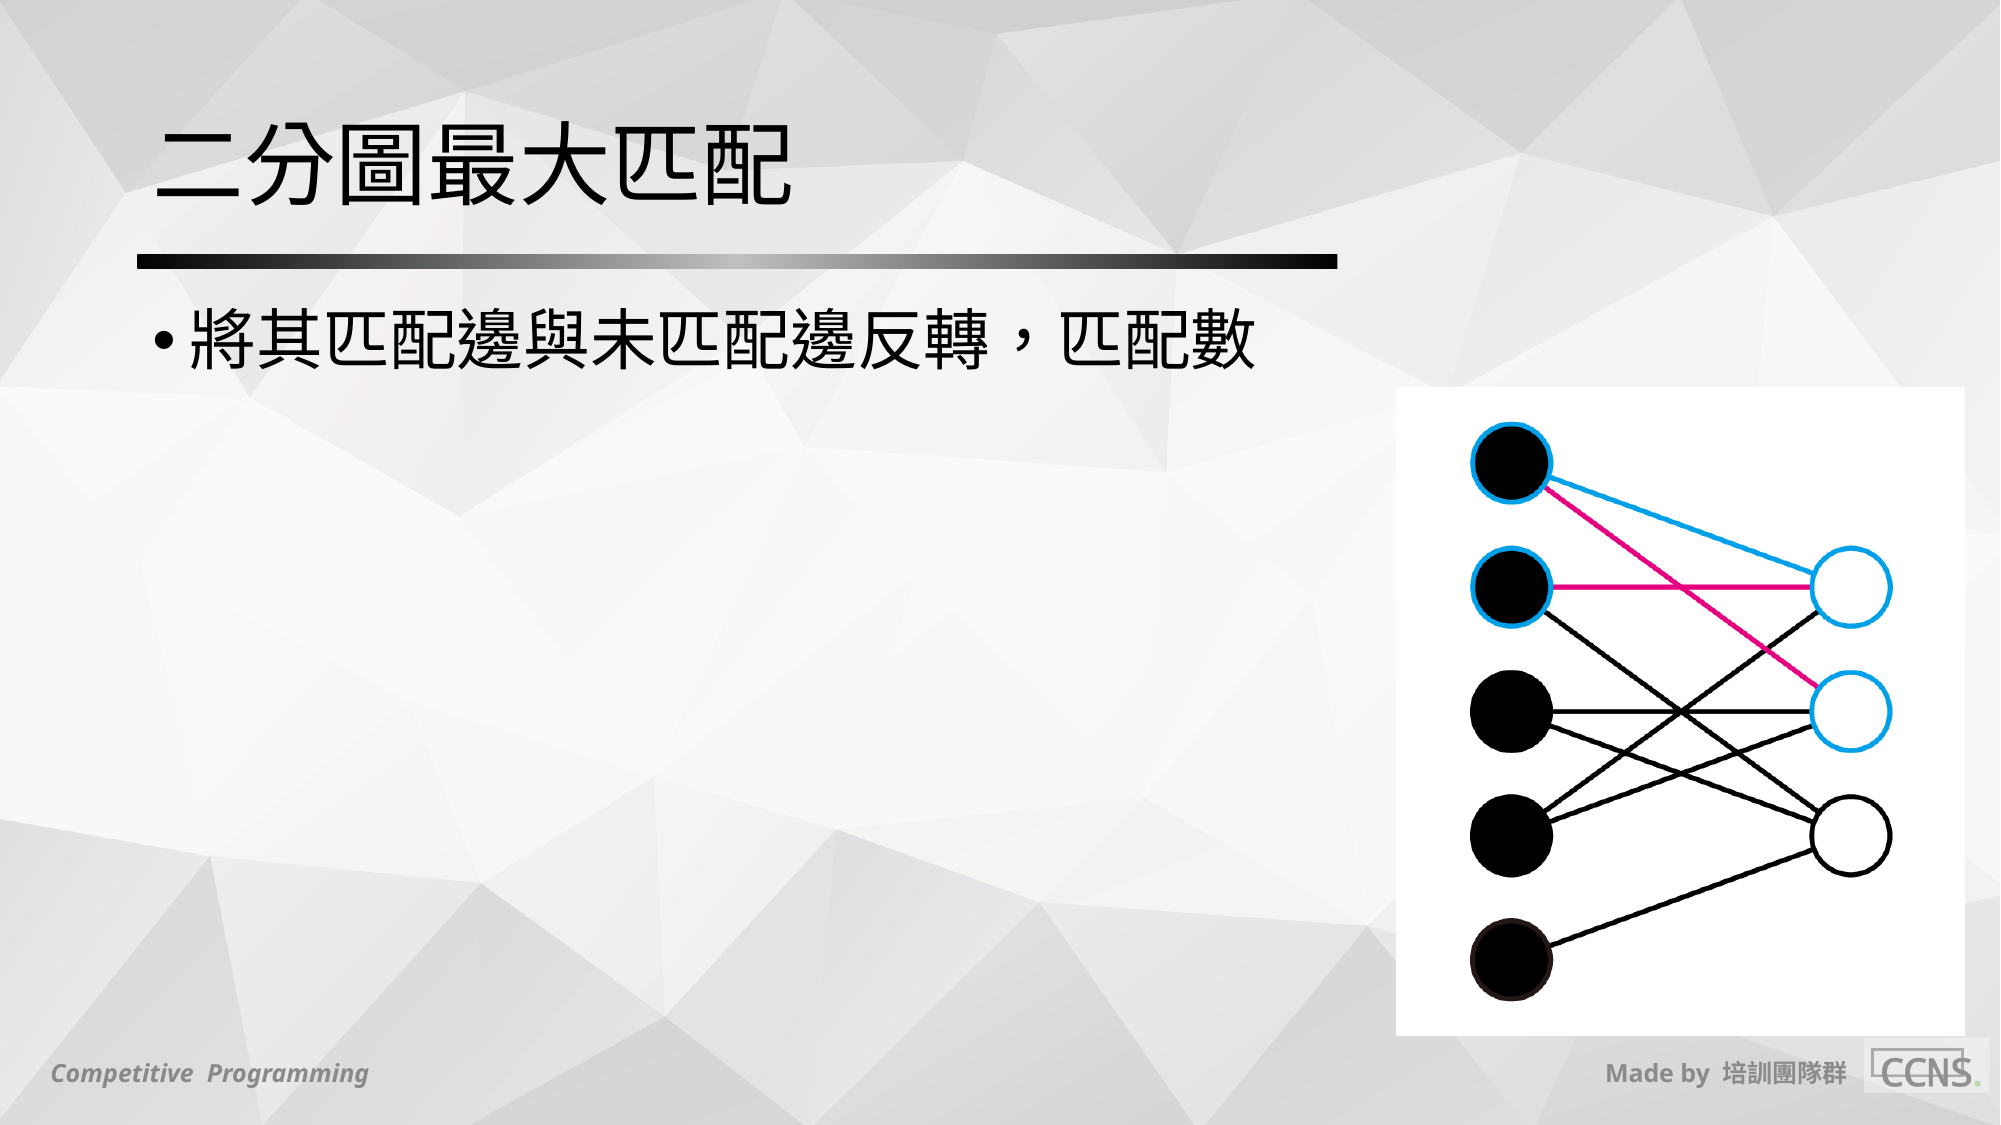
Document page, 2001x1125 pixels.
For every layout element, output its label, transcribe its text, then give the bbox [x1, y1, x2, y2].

title 二分圖最大匹配 [137, 59, 1863, 278]
picture [0, 0, 2000, 1125]
